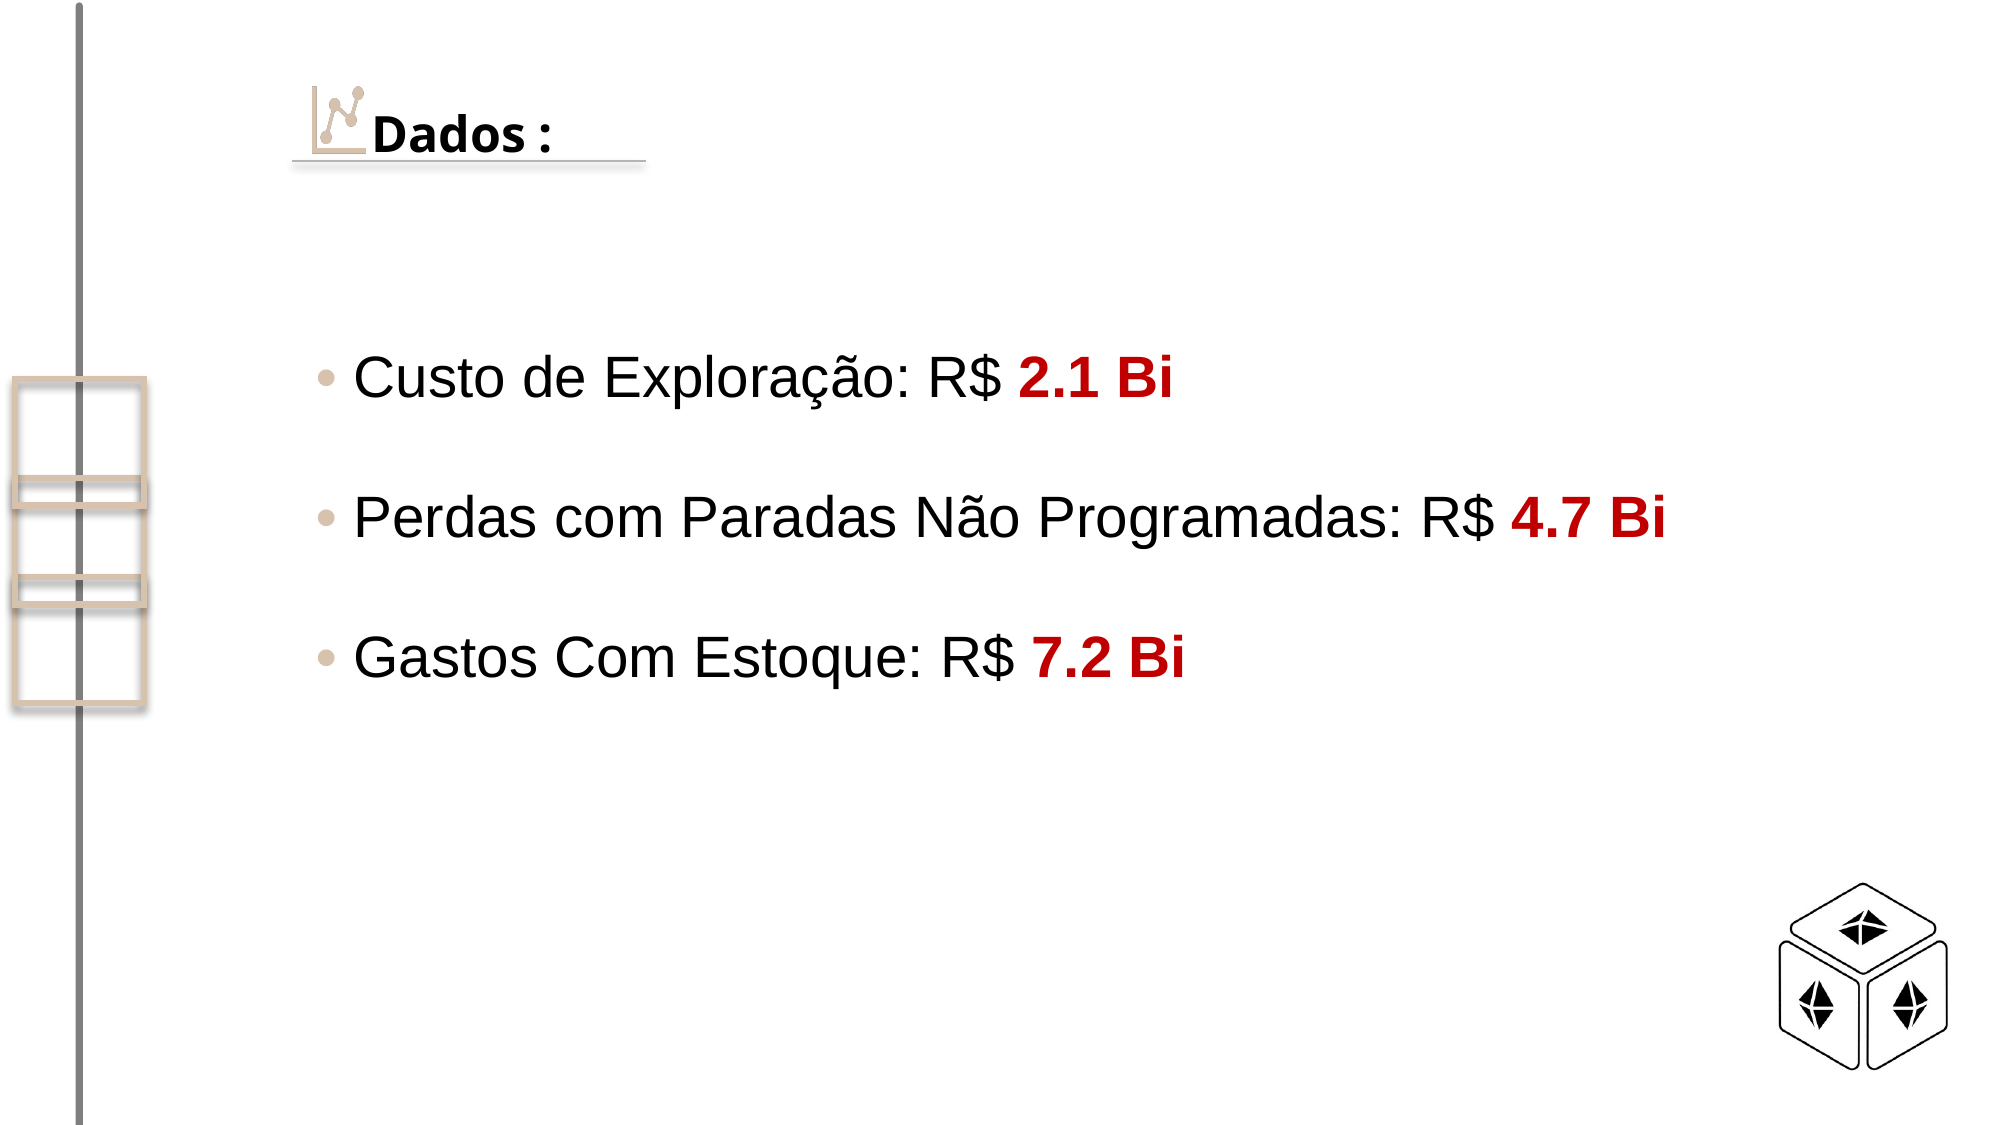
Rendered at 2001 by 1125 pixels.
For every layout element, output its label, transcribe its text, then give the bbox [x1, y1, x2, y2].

text_box • Custo de Exploração: R$ 2.1 Bi • Perdas com Paradas Não Programadas: R$ 4.7 Bi • Gastos Com Estoque: R$ 7.2 Bi [301, 331, 1805, 697]
text_box Dados : [376, 95, 647, 160]
text_box [14, 616, 79, 704]
text_box [80, 517, 145, 606]
picture [1768, 872, 1958, 1075]
text_box [14, 378, 79, 507]
picture [301, 74, 376, 166]
text_box [80, 616, 145, 704]
text_box [14, 517, 79, 606]
text_box [80, 378, 145, 507]
